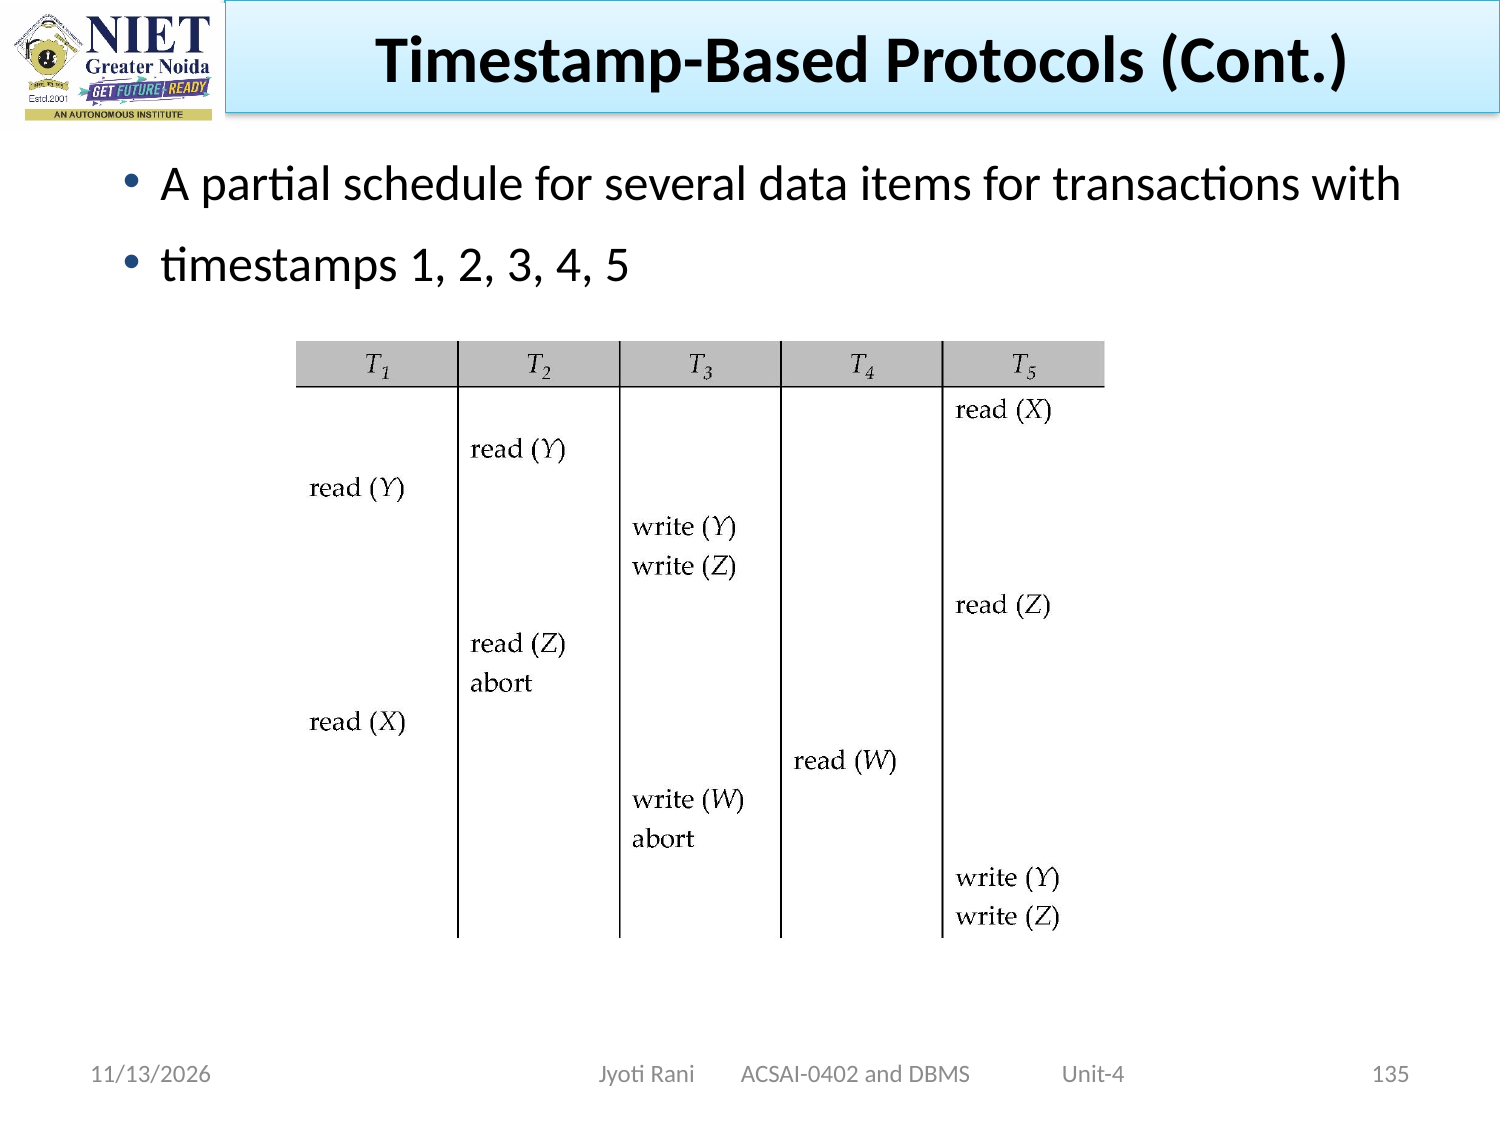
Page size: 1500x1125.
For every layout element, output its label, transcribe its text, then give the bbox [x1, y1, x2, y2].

footer Jyoti Rani ACSAI-0402 and DBMS Unit-4 [512, 1042, 1213, 1103]
text_box Timestamp-Based Protocols (Cont.) [224, 0, 1500, 113]
picture [0, 2, 226, 131]
slide_number 135 [1213, 1042, 1425, 1103]
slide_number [75, 1042, 425, 1103]
text_box A partial schedule for several data items for transactions with timestamps 1, 2, 3, 4, 5 [107, 136, 1472, 876]
picture [291, 334, 1109, 945]
